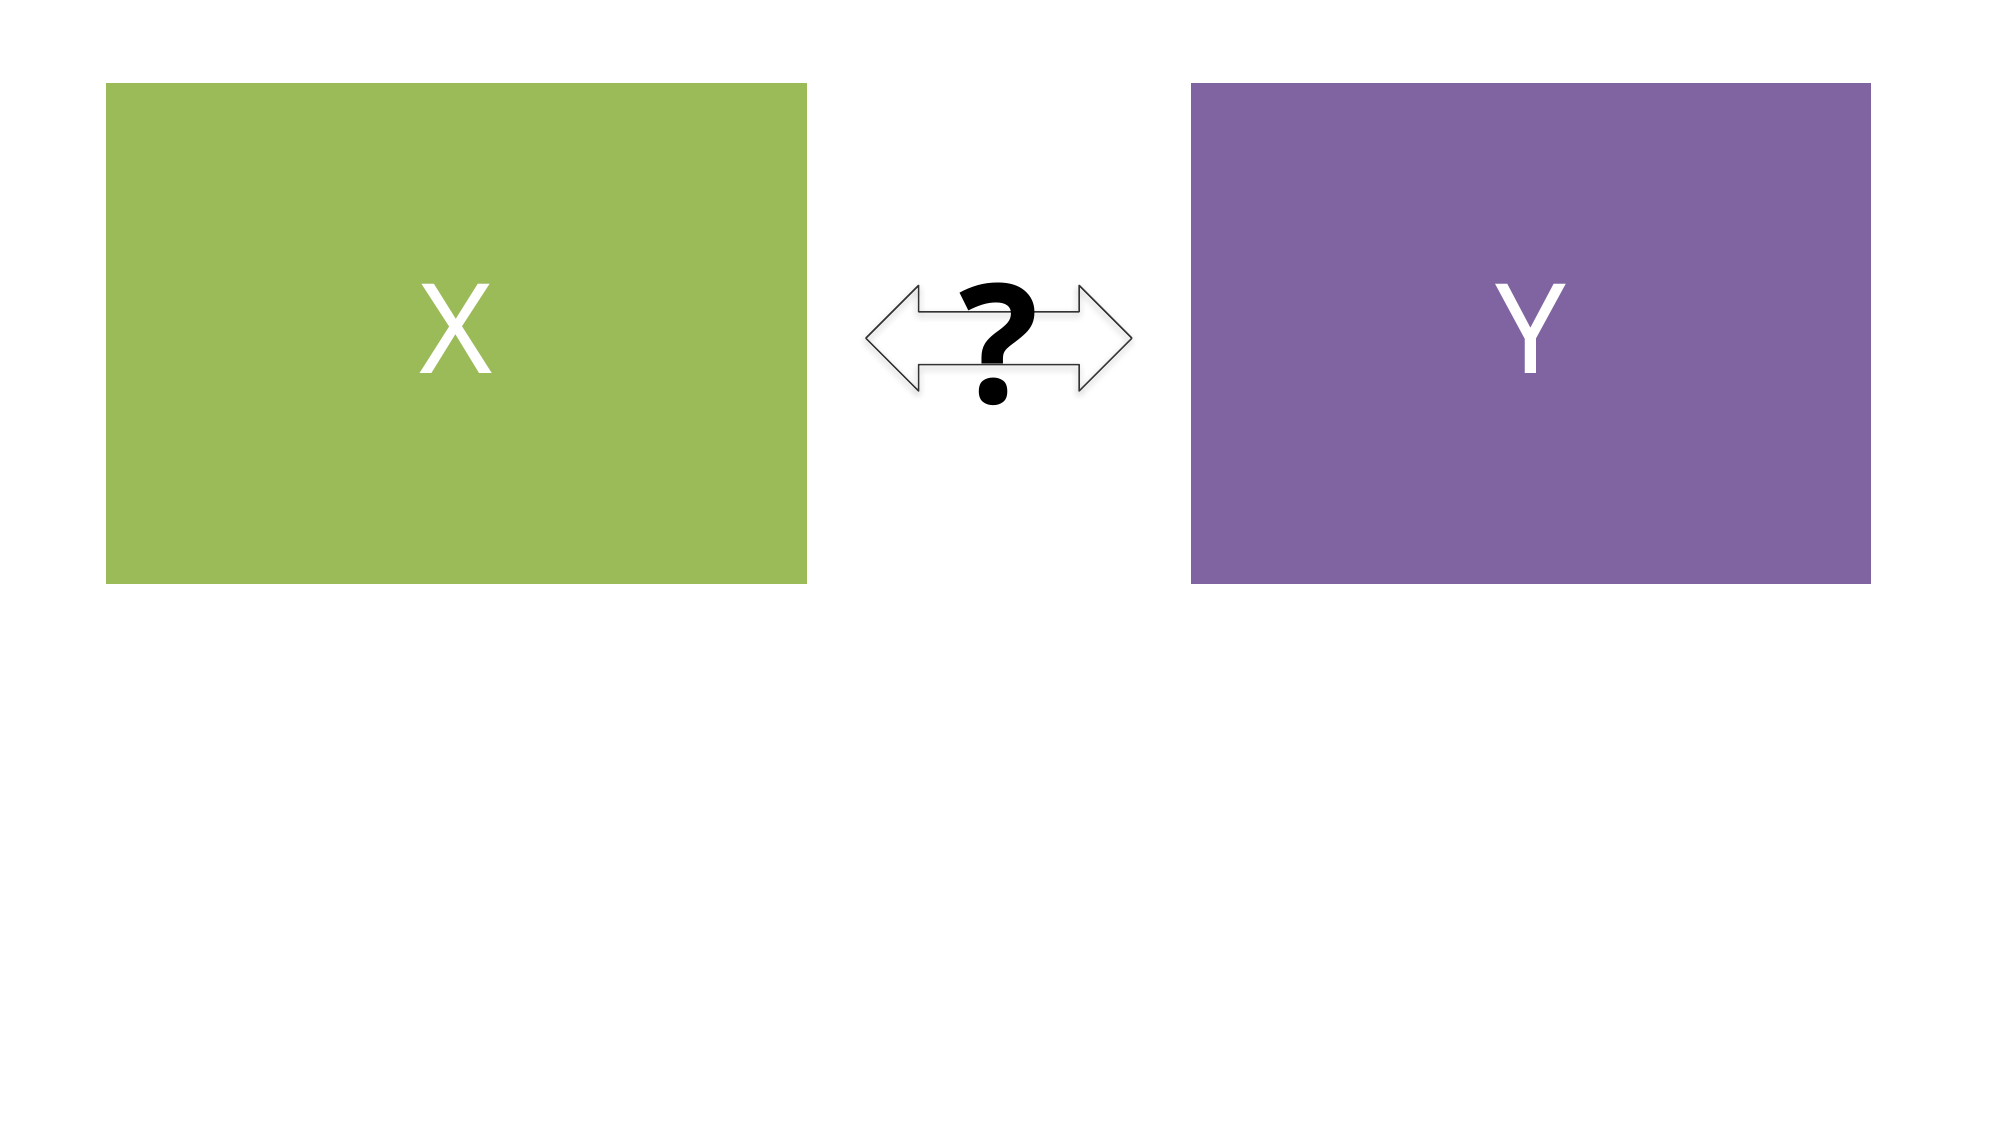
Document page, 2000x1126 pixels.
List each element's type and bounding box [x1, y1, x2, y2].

text_box [103, 80, 1874, 587]
